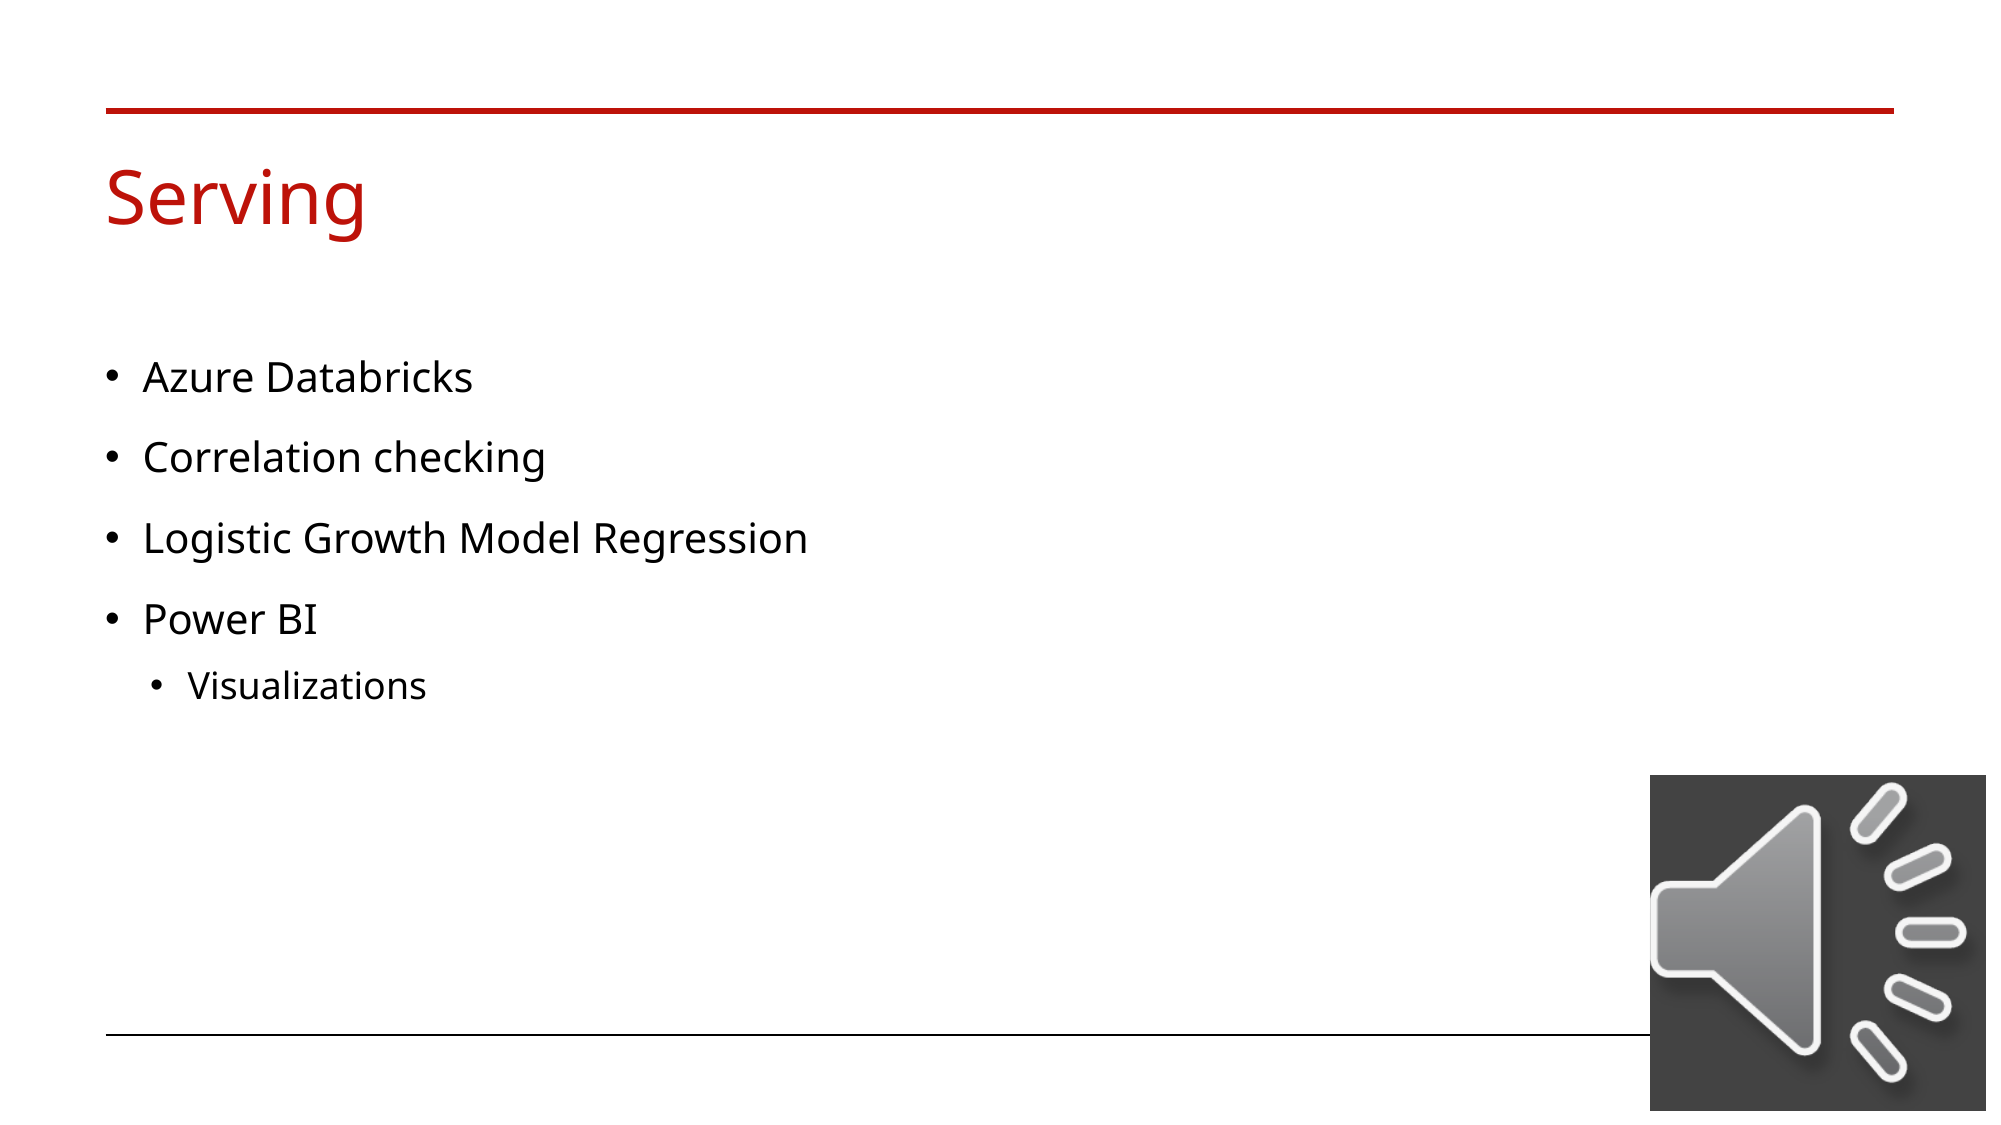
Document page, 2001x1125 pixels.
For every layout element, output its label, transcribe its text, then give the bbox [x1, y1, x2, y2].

picture [1648, 773, 1987, 1112]
list Azure Databricks Correlation checking Logistic Growth Model Regression Power BI Visualizations [90, 332, 1894, 994]
title Serving [90, 156, 1894, 332]
